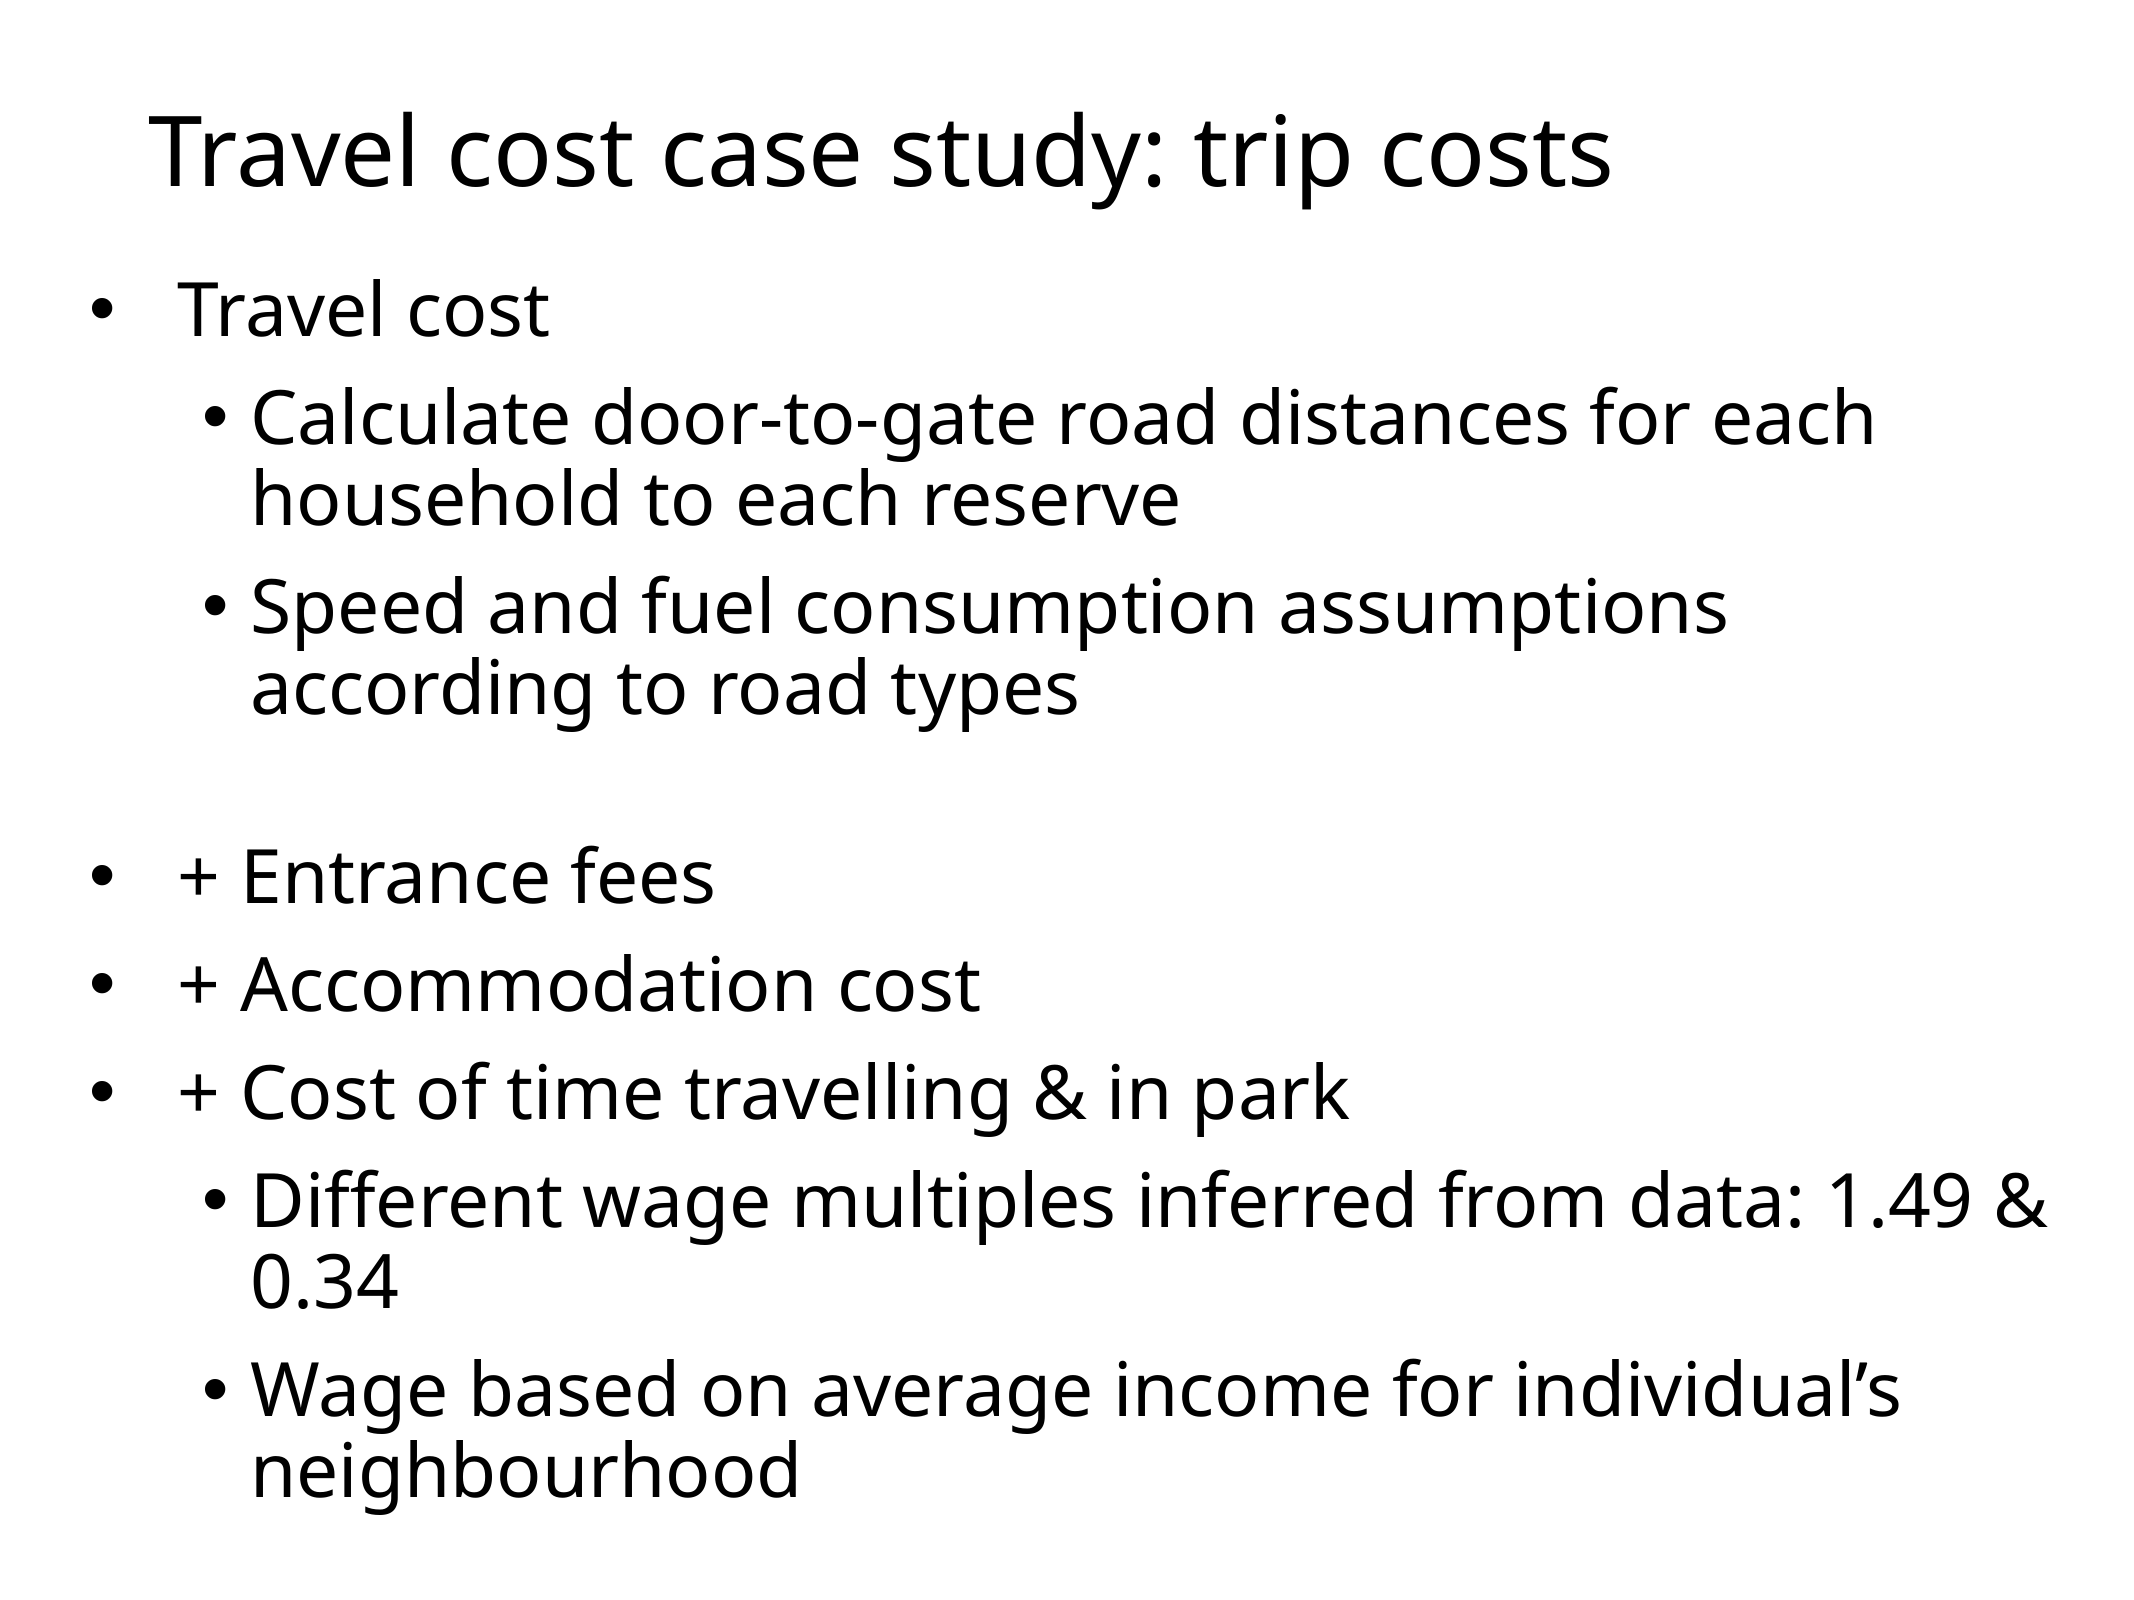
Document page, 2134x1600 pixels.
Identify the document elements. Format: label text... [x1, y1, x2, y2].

list Travel cost Calculate door-to-gate road distances for each household to each reserve Speed and fuel consumption assumptions according to road types + Entrance fees + Accommodation cost + Cost of time travelling & in park Different wage multiples inferred from data: 1.49 & 0.34 Wage based on average income for individual’s neighbourhood [74, 264, 2075, 1465]
title Travel cost case study: trip costs [133, 0, 1974, 264]
